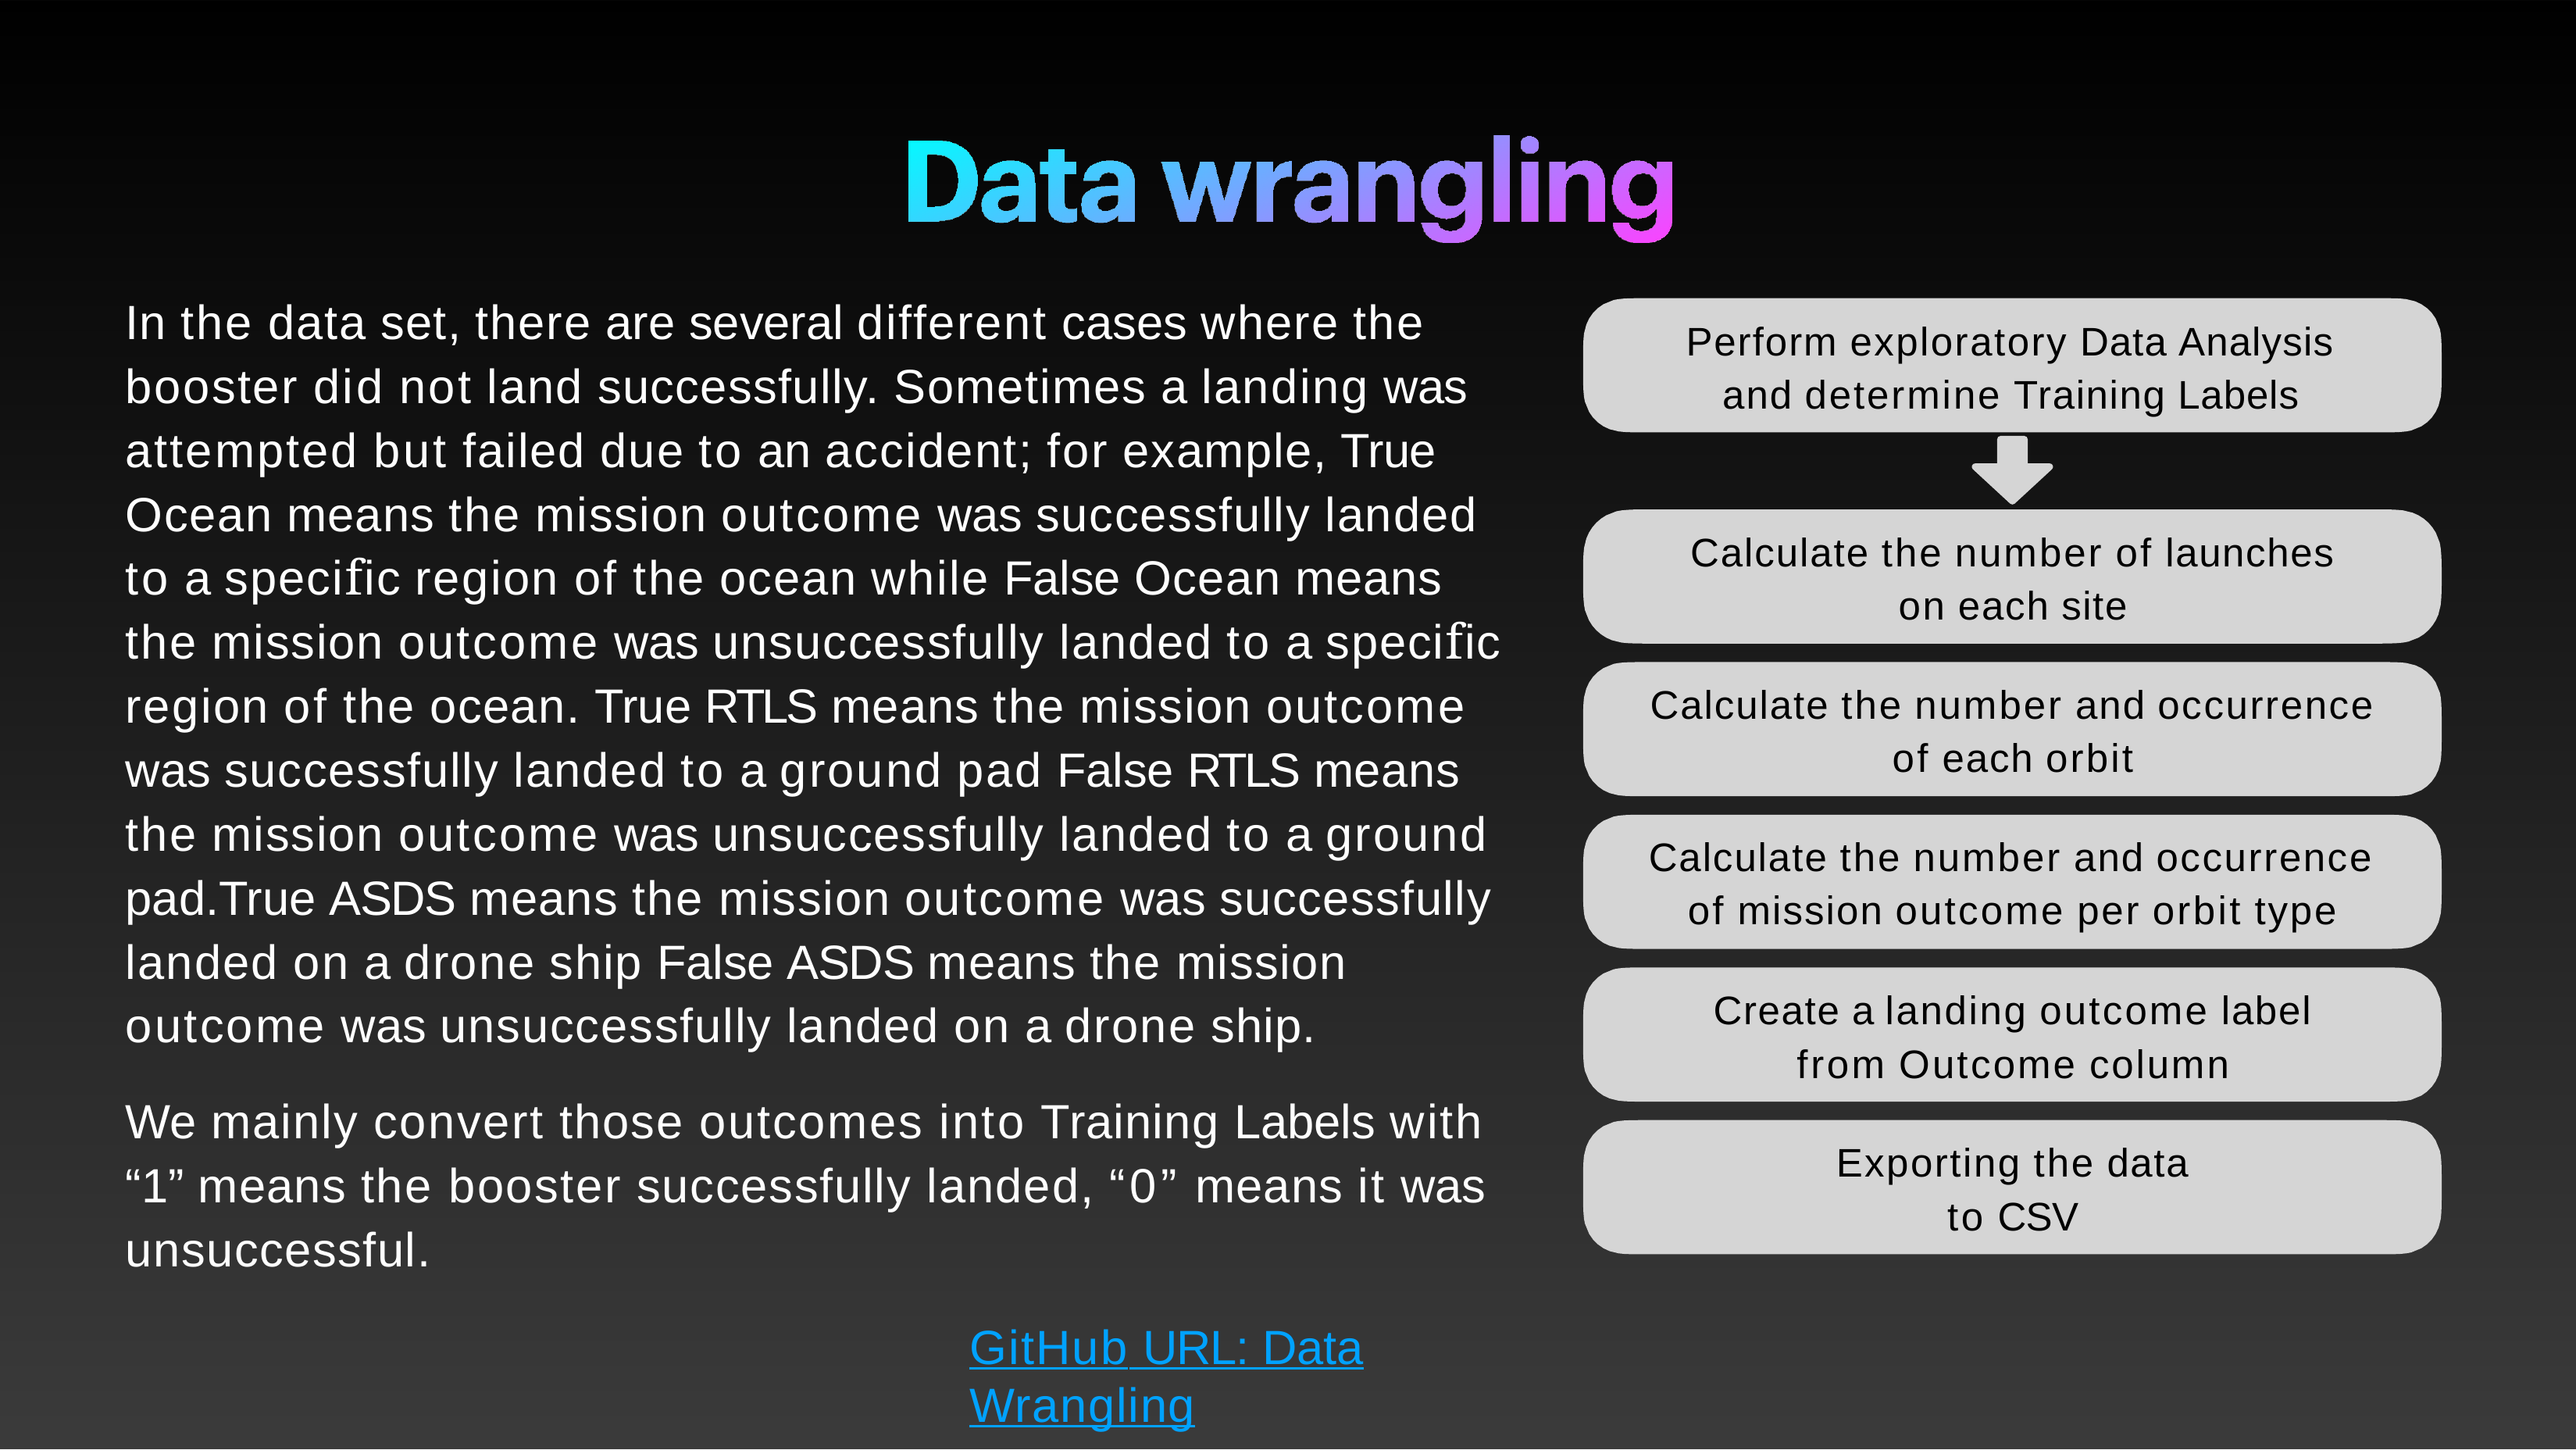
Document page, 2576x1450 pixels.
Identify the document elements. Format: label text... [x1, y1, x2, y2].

text_box [1582, 814, 2442, 949]
text_box Create a landing outcome label from Outcome column Exporting the data to CSV [1711, 977, 2314, 1239]
picture [0, 0, 2576, 1449]
text_box Perform exploratory Data Analysis and determine Training Labels [1684, 308, 2341, 417]
text_box [1582, 1120, 2442, 1255]
text_box In the data set, there are several different cases where the booster did not land successfully. Sometimes a landing was attempted but failed due to an accident; for example, True Ocean means the mission outcome was successfully landed to a specific region of the ocean while False Ocean means the mission outcome was unsuccessfully landed to a specific region of the ocean. True RTLS means the mission outcome was successfully landed to a ground pad False RTLS means the mission outcome was unsuccessfully landed to a ground pad.True ASDS means the mission outcome was successfully landed on a drone ship False ASDS means the mission outcome was unsuccessfully landed on a drone ship. We mainly convert those outcomes into Training Labels with “1” means the booster successfully landed, “0” means it was unsuccessful. GitHub URL: Data Wrangling [123, 283, 1608, 1432]
text_box [1582, 967, 2442, 1102]
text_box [1971, 435, 2053, 505]
text_box [1582, 298, 2442, 433]
text_box Calculate the number of launches on each site Calculate the number and occurrence of each orbit Calculate the number and occurrence of mission outcome per orbit type [1647, 520, 2378, 934]
text_box [1582, 509, 2442, 644]
text_box [1582, 662, 1647, 797]
text_box [2378, 662, 2442, 797]
